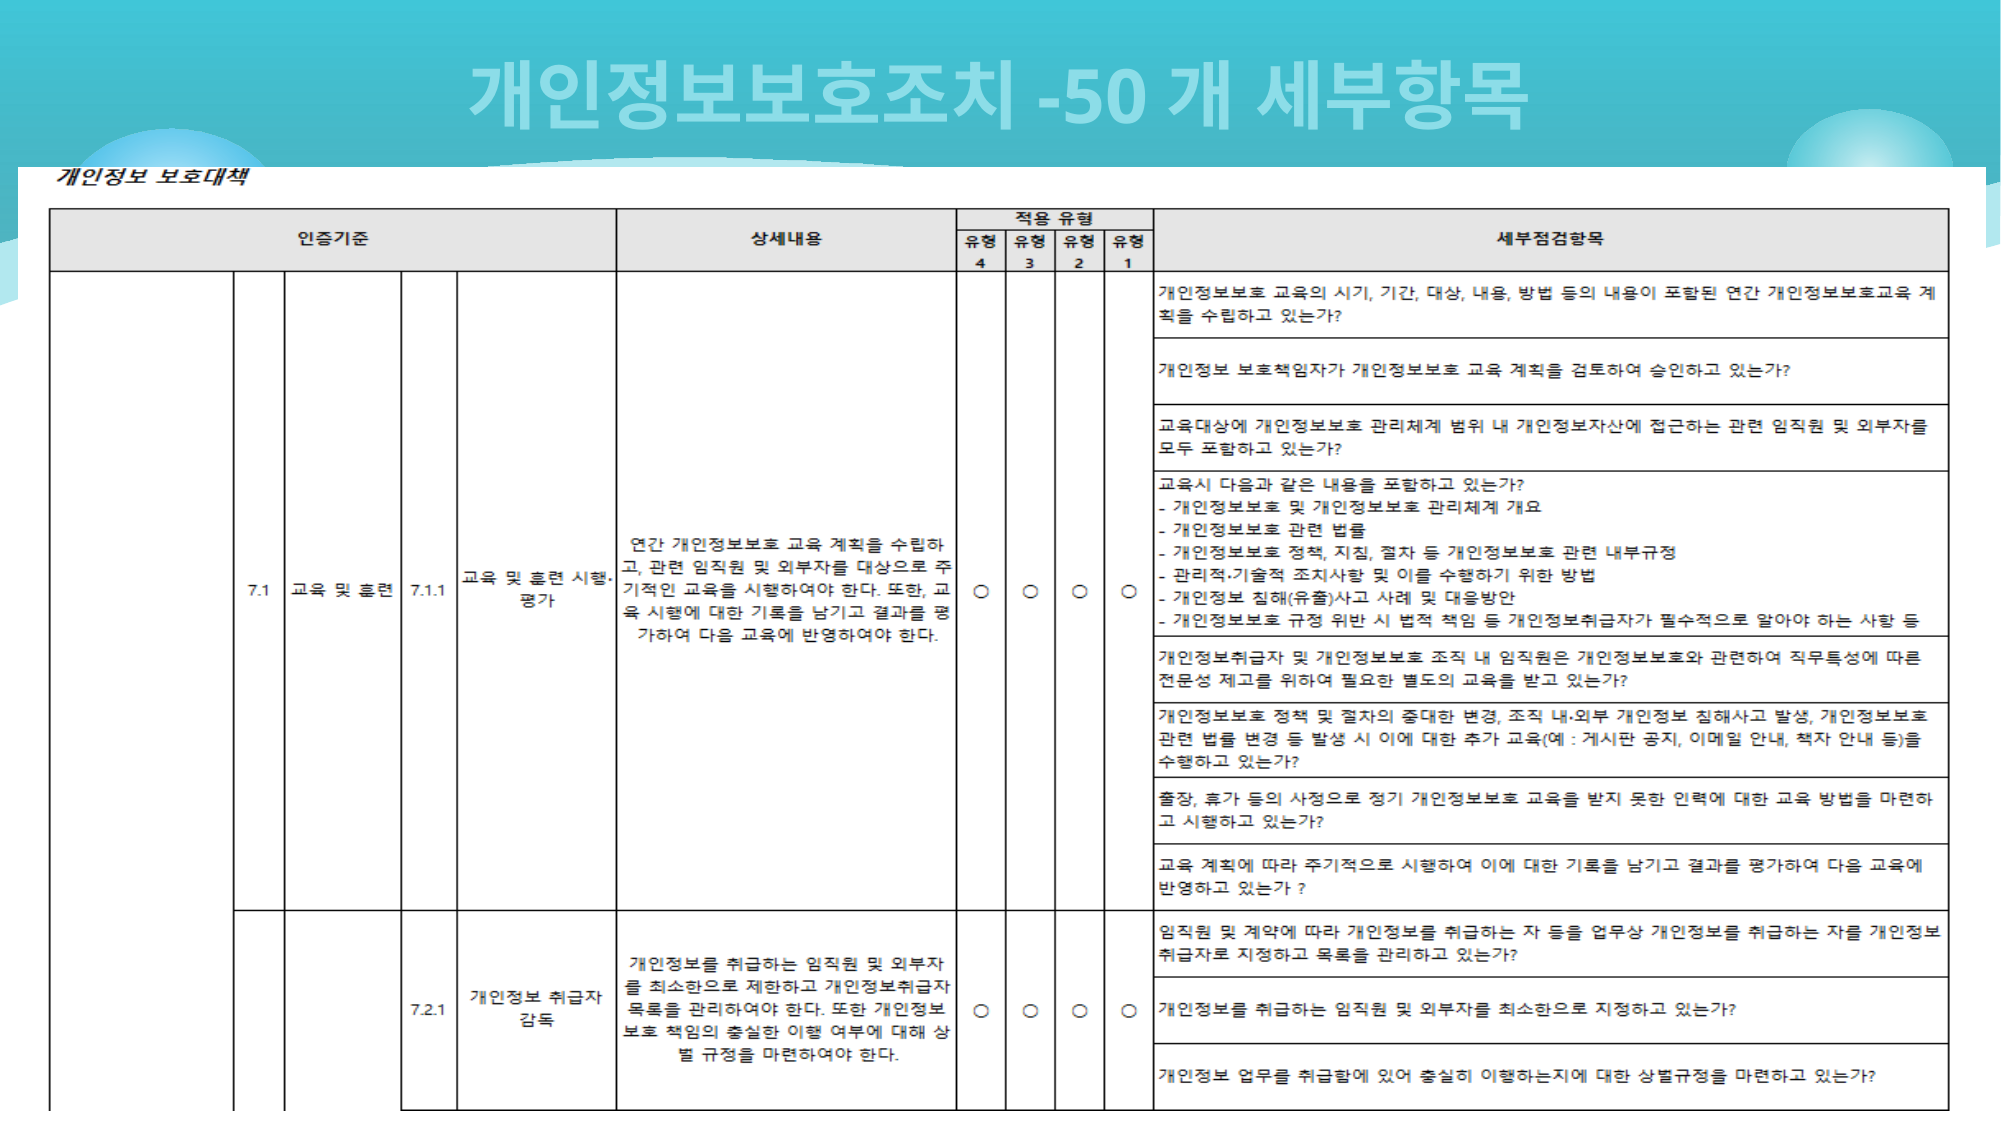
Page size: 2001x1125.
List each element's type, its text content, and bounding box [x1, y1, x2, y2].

title 개인정보보호조치-50개 세부항목 [99, 0, 1900, 164]
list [18, 166, 1986, 1111]
